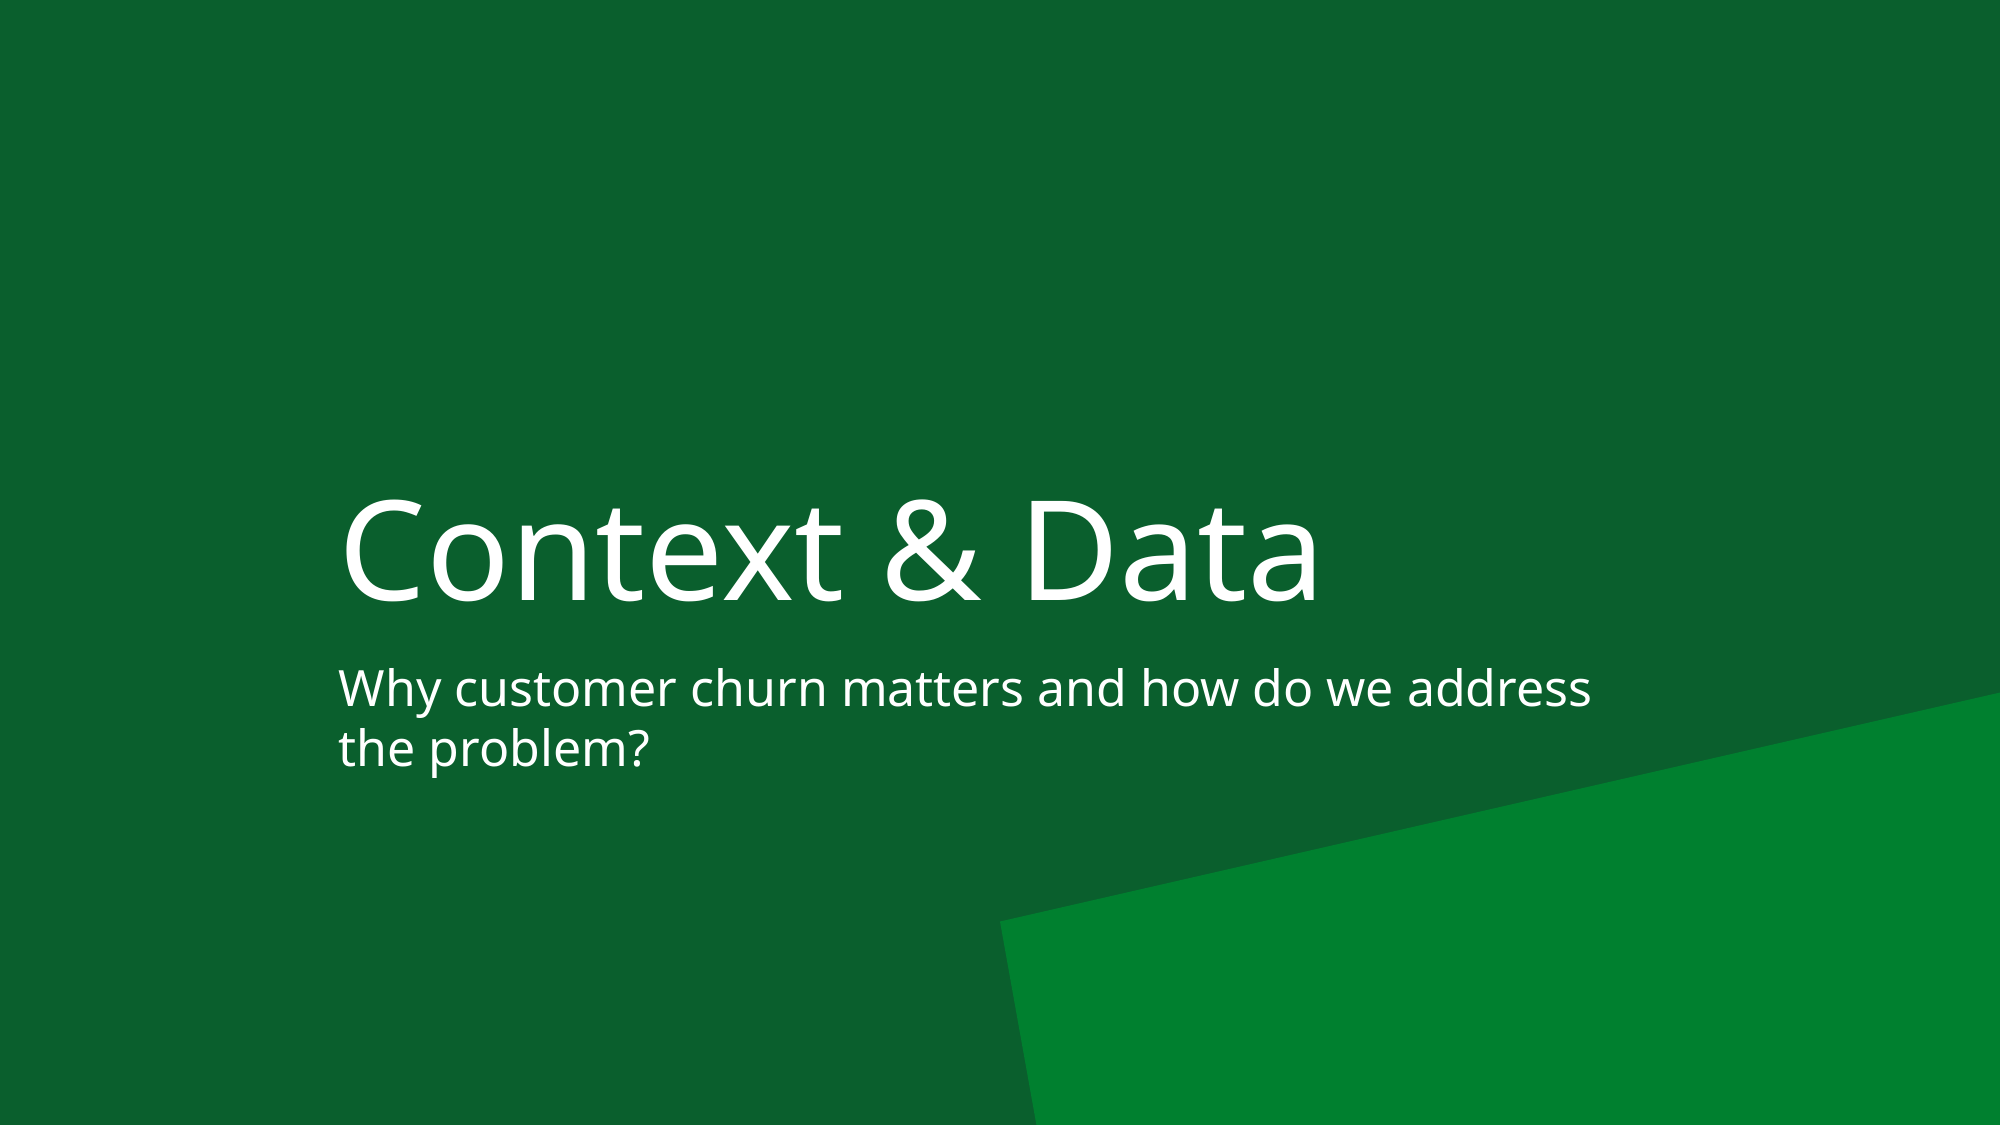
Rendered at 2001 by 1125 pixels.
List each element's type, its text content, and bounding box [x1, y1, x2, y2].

list Why customer churn matters and how do we address the problem? [338, 656, 1657, 980]
title Context & Data [338, 82, 1922, 629]
